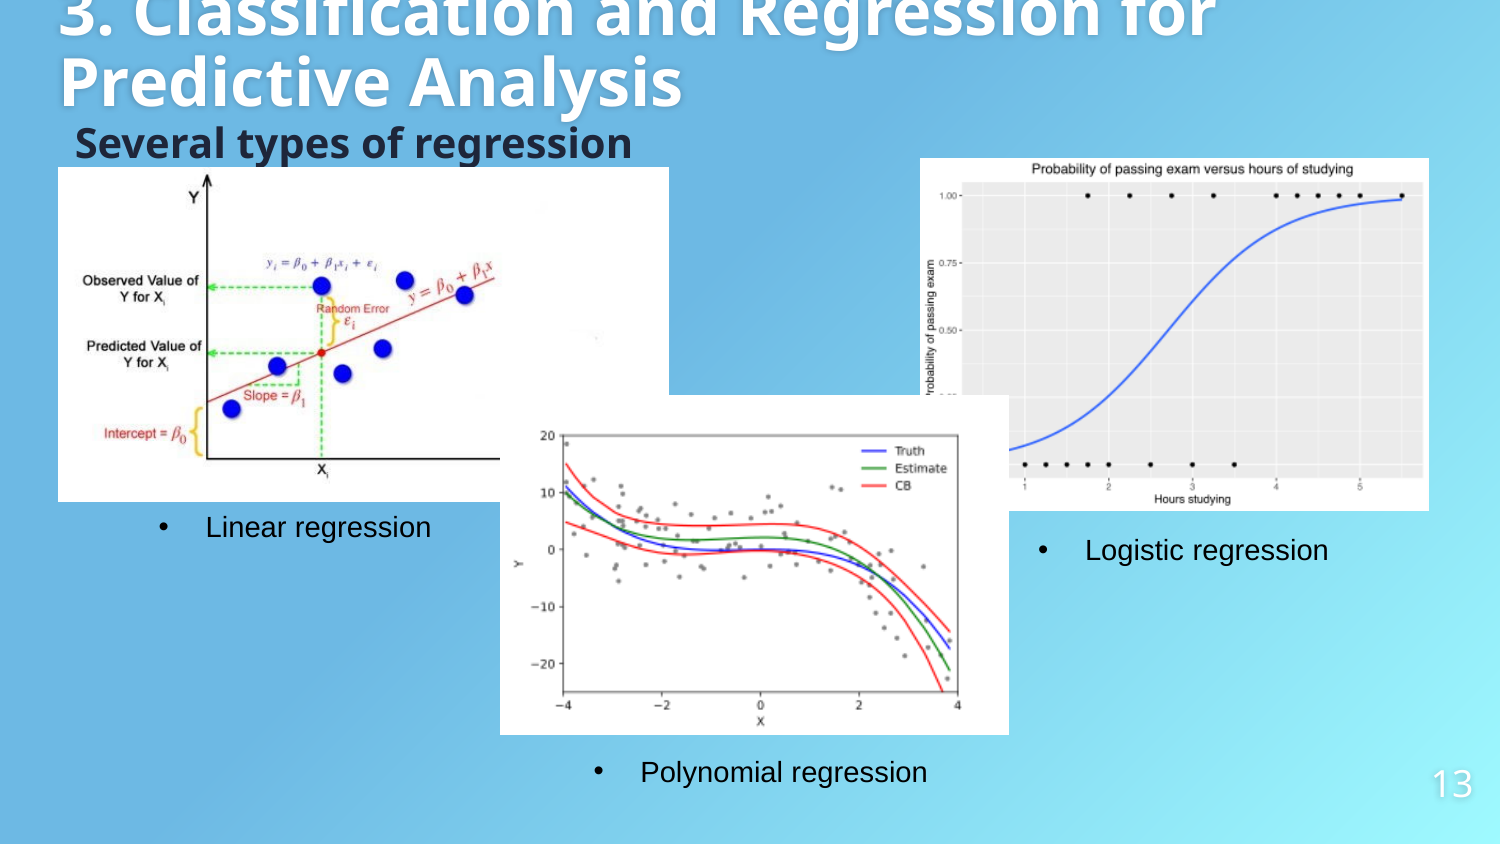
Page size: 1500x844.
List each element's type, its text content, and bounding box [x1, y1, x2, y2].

title 3. Classification and Regression for Predictive Analysis [58, 0, 1417, 122]
list Several types of regression models: [58, 109, 737, 183]
picture [57, 158, 1429, 735]
text_box Linear regression [144, 510, 495, 551]
text_box Logistic regression [1023, 524, 1356, 574]
slide_number 13 [1383, 755, 1474, 808]
text_box Polynomial regression [578, 745, 1329, 796]
